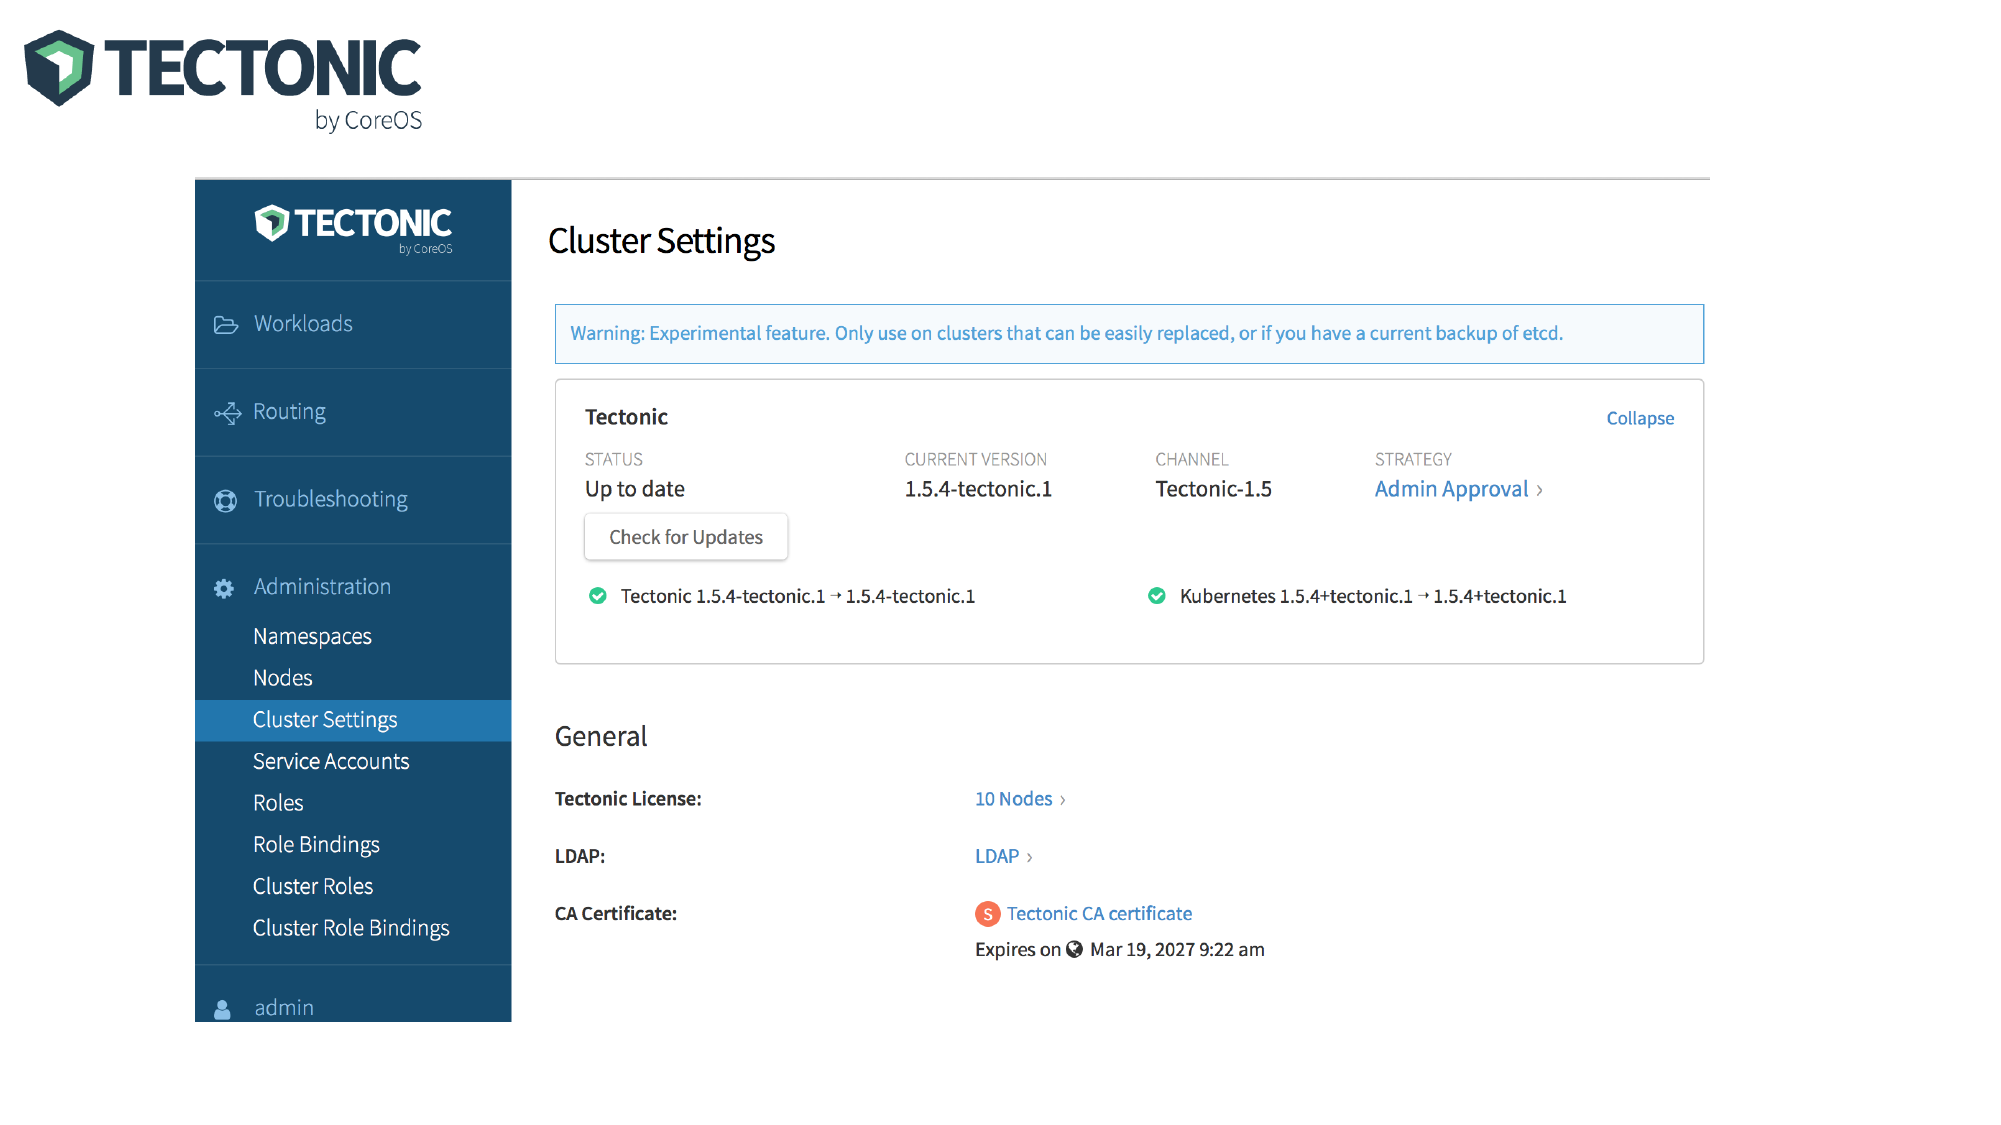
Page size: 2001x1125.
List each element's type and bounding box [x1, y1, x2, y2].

picture [195, 177, 1710, 1022]
picture [21, 27, 424, 136]
